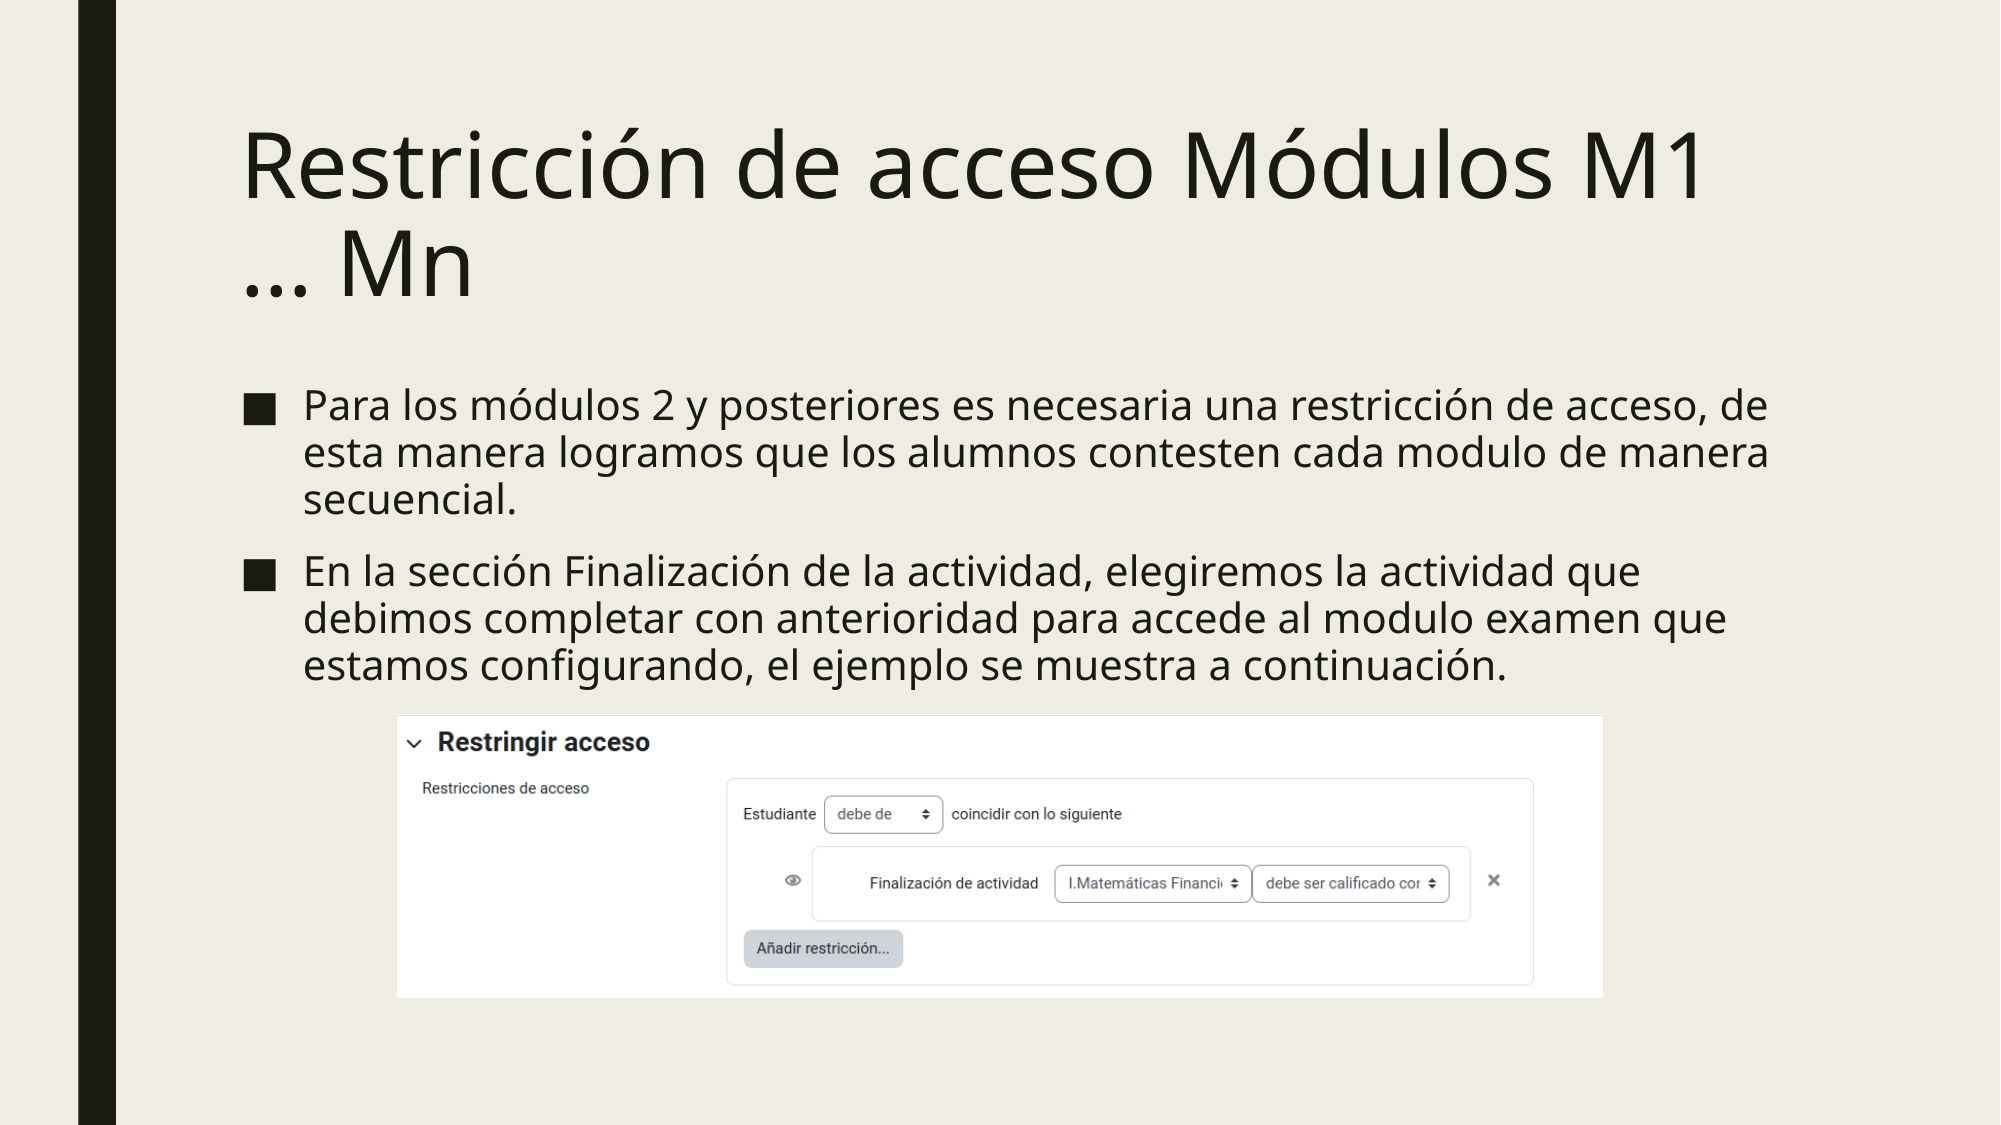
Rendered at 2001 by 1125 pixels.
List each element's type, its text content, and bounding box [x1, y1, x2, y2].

picture [396, 714, 1603, 998]
list Para los módulos 2 y posteriores es necesaria una restricción de acceso, de esta manera logramos que los alumnos contesten cada modulo de manera secuencial. En la sección Finalización de la actividad, elegiremos la actividad que debimos completar con anterioridad para accede al modulo examen que estamos configurando, el ejemplo se muestra a continuación. [225, 375, 1800, 963]
title Restricción de acceso Módulos M1 … Mn [225, 112, 1800, 357]
